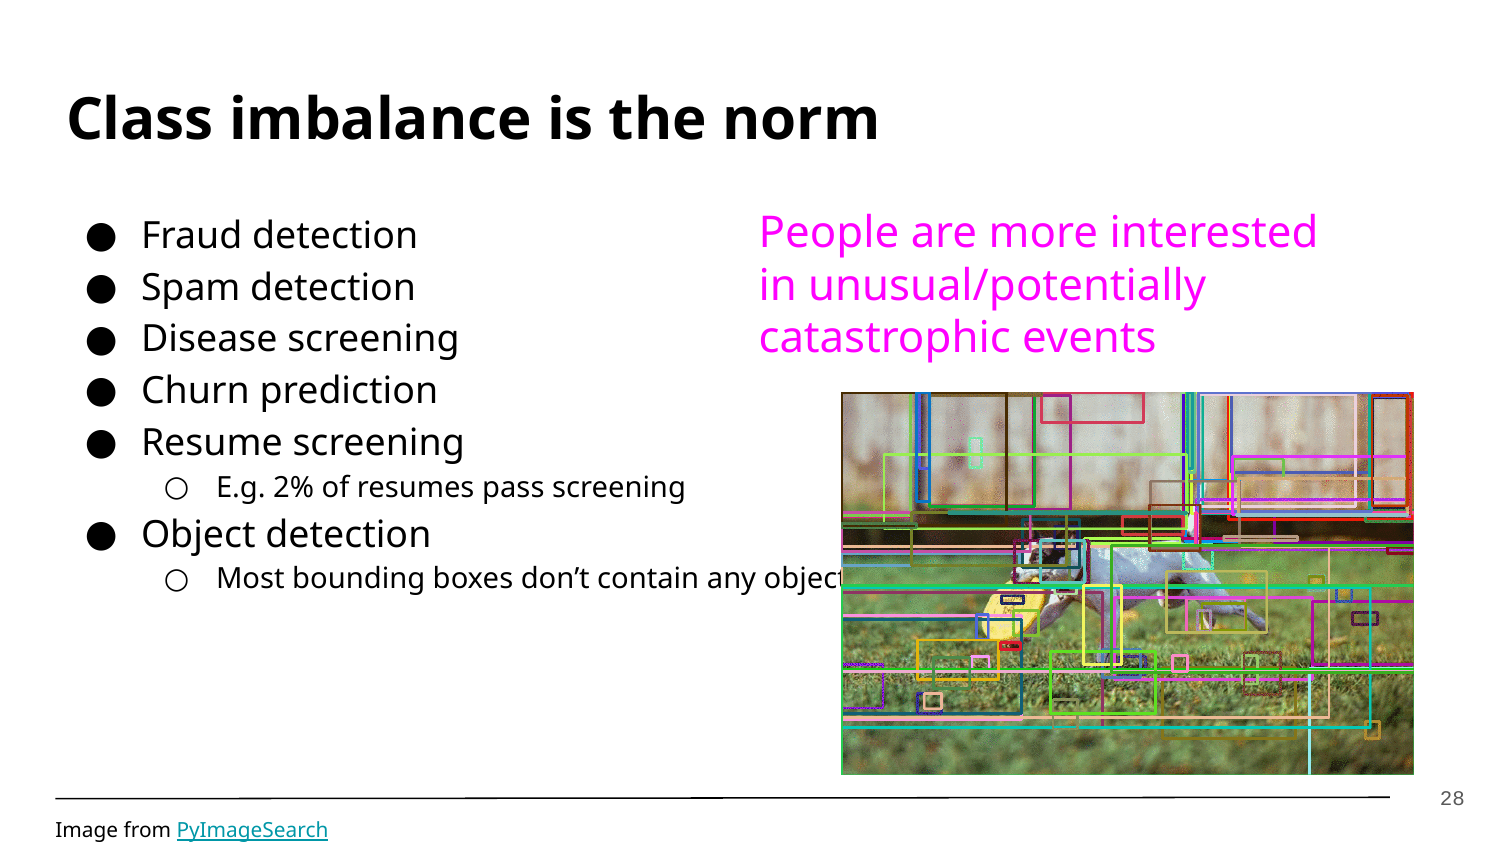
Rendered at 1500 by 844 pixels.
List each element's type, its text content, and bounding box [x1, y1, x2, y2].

slide_number ‹#› [1389, 764, 1480, 830]
list Fraud detection Spam detection Disease screening Churn prediction Resume screening E.g. 2% of resumes pass screening Object detection Most bounding boxes don’t contain any object [51, 189, 1449, 750]
text_box People are more interested in unusual/potentially catastrophic events [743, 189, 1370, 377]
picture [841, 392, 1415, 775]
text_box Image from PyImageSearch [55, 807, 1338, 844]
title Class imbalance is the norm [51, 66, 1449, 161]
